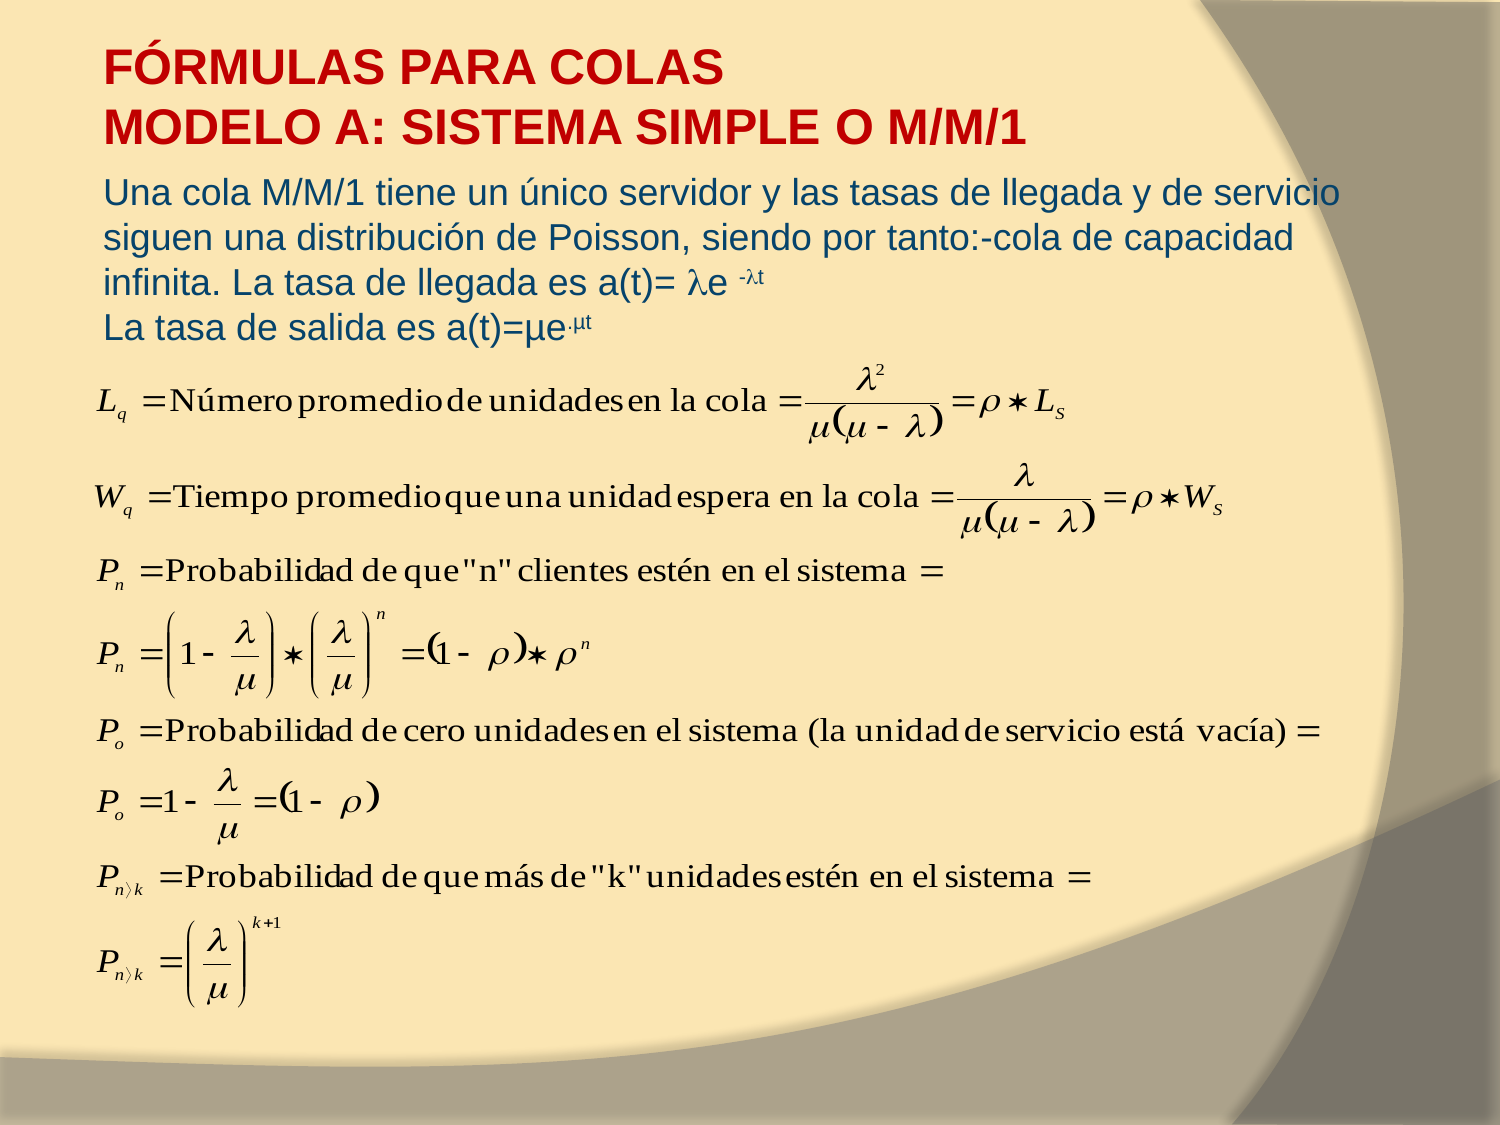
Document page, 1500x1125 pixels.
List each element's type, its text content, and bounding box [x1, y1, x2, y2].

text_box Una cola M/M/1 tiene un único servidor y las tasas de llegada y de servicio siguen una distribución de Poisson, siendo por tanto:-cola de capacidad infinita. La tasa de llegada es a(t)= e -t La tasa de salida es a(t)=µe.µt [88, 160, 1400, 356]
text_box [90, 357, 1320, 1014]
text_box FÓRMULAS PARA COLAS MODELO A: SISTEMA SIMPLE O M/M/1 [88, 27, 1364, 160]
